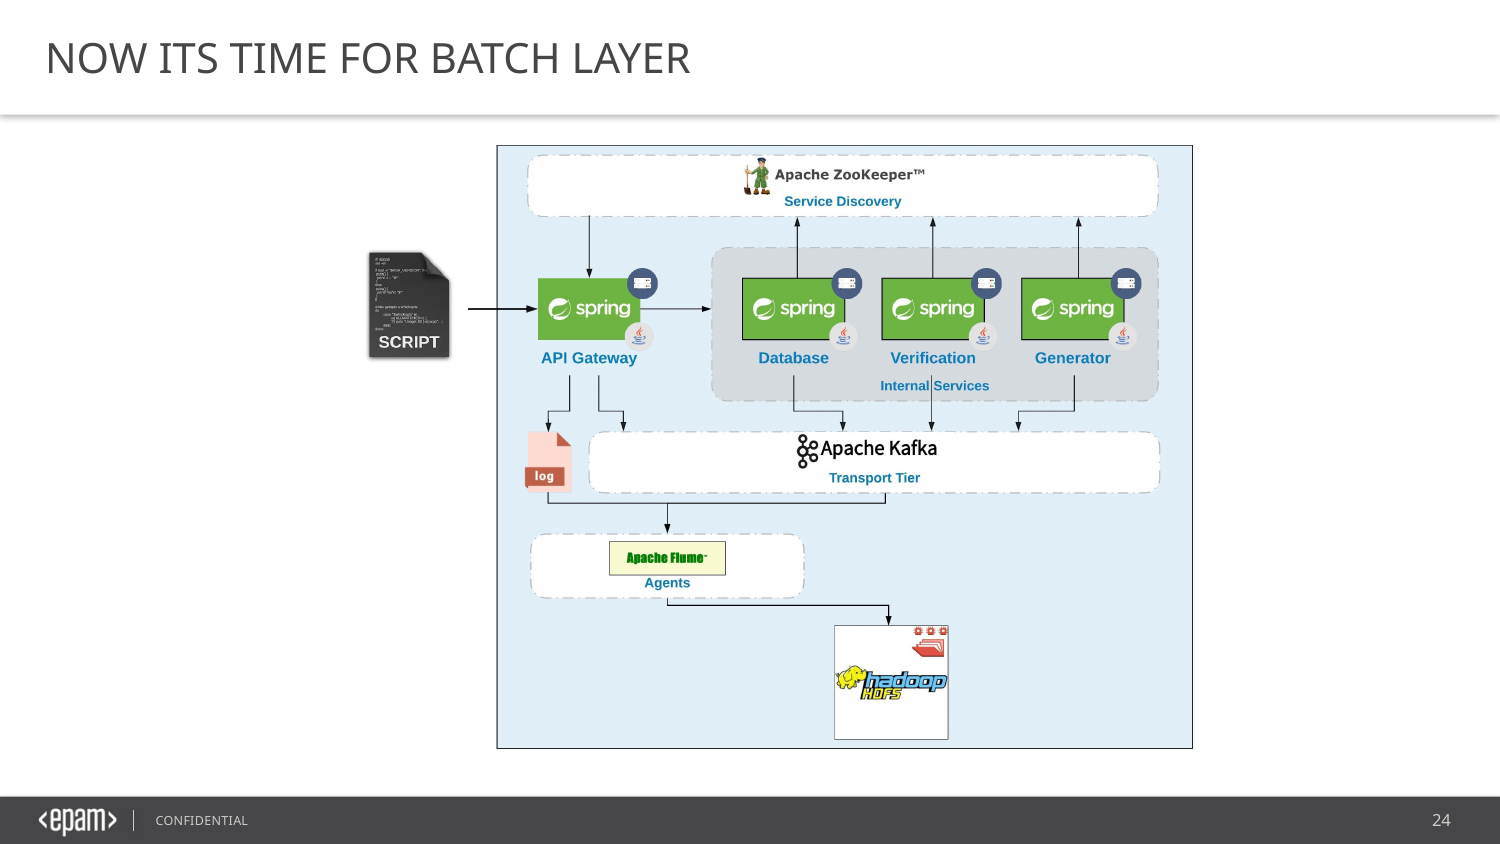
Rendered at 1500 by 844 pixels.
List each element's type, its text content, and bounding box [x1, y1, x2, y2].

list Now its time for batch layer [0, 0, 1500, 115]
picture [38, 808, 117, 837]
picture [350, 124, 1214, 769]
